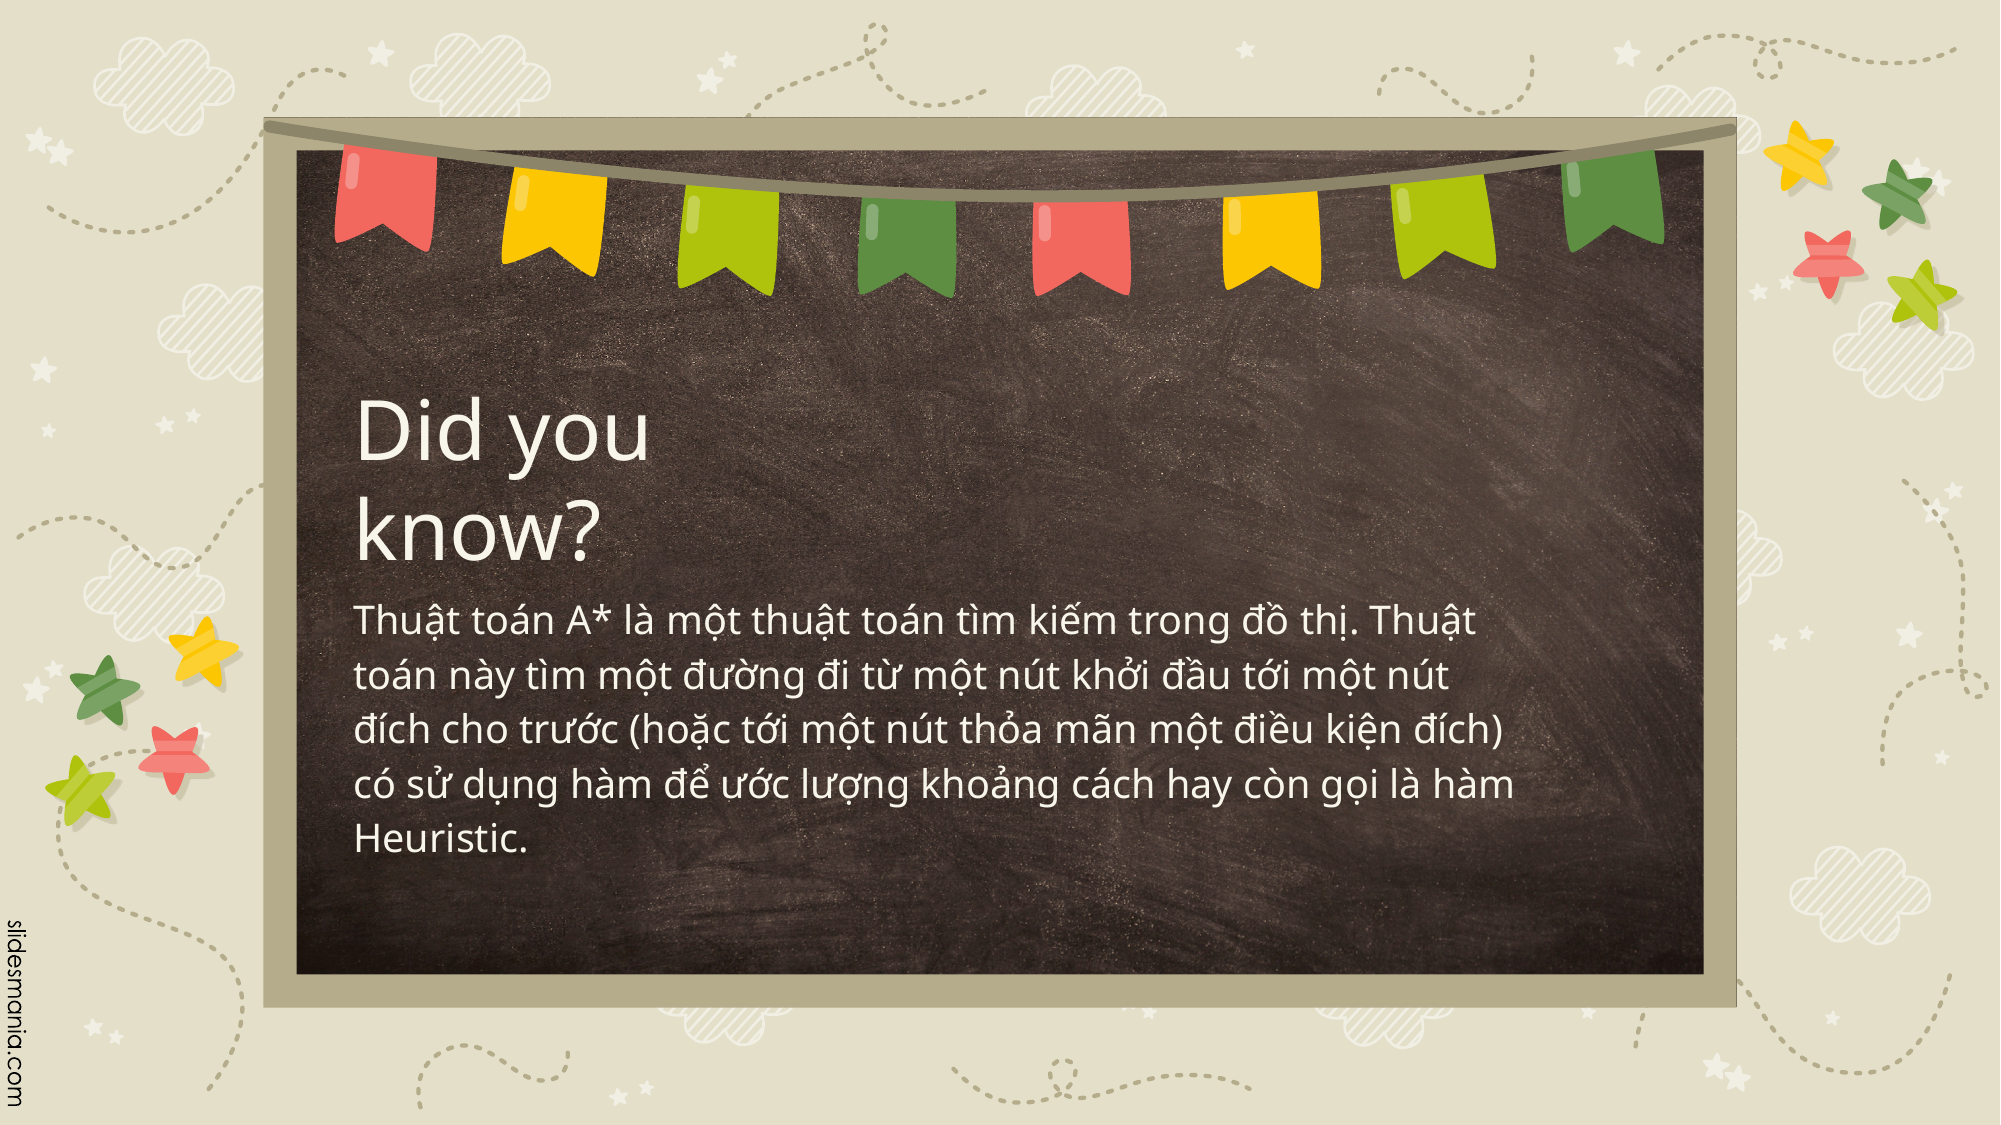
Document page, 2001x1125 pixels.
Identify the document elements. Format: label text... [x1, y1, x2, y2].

title Did you know? [333, 431, 937, 523]
picture [492, 151, 1559, 190]
picture [297, 151, 1703, 974]
list Thuật toán A* là một thuật toán tìm kiếm trong đồ thị. Thuật toán này tìm một đường đi từ một nút khởi đầu tới một nút đích cho trước (hoặc tới một nút thỏa mãn một điều kiện đích) có sử dụng hàm để ước lượng khoảng cách hay còn gọi là hàm Heuristic. [333, 567, 1541, 867]
